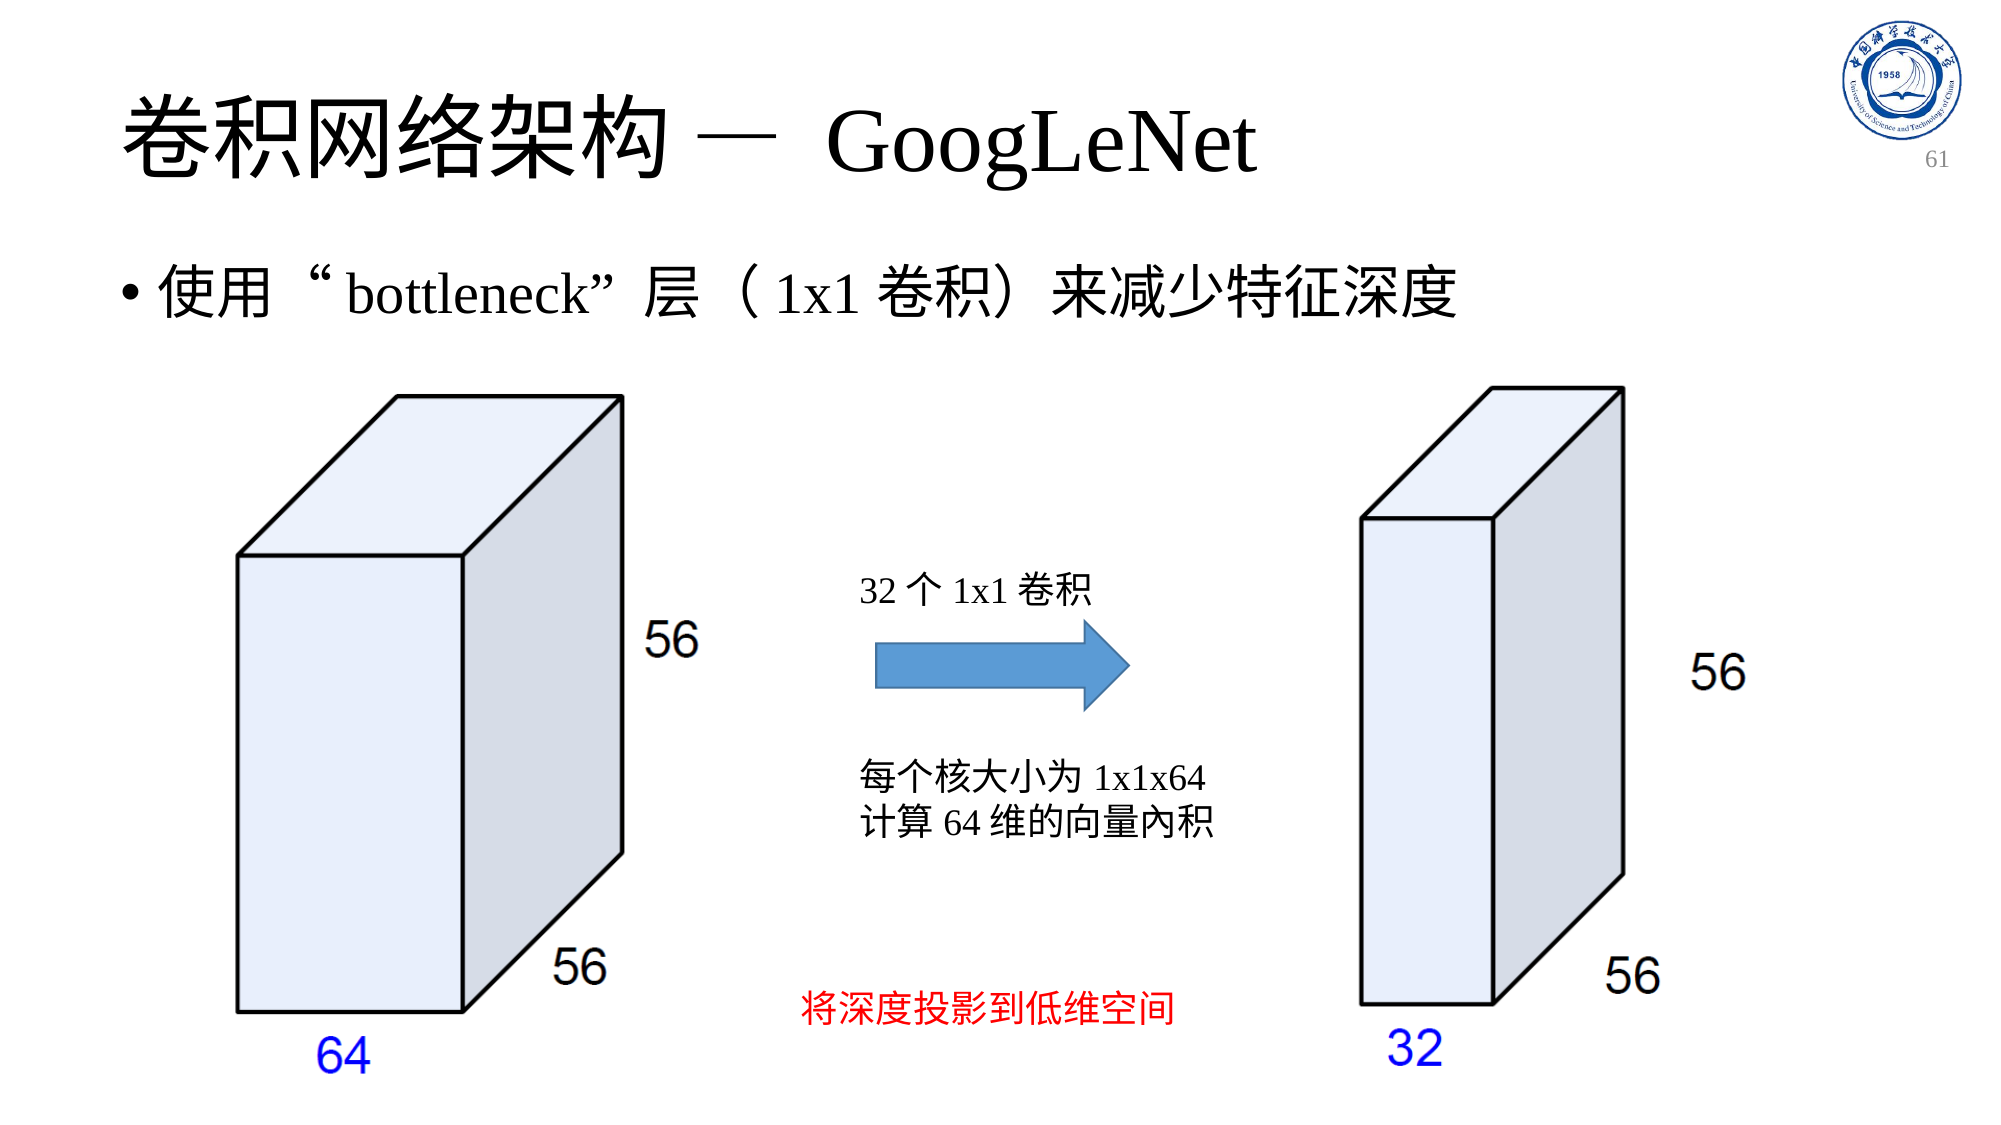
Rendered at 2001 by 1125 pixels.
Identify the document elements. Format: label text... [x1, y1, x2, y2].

text_box [875, 619, 1131, 713]
title 卷积网络架构 — GoogLeNet [105, 59, 1900, 223]
text_box 32个1x1卷积 [844, 558, 1161, 619]
picture [1839, 17, 1965, 127]
text_box 将深度投影到低维空间 [786, 977, 1314, 1038]
text_box 每个核大小为1x1x64 计算64维的向量內积 [844, 745, 1274, 851]
picture [208, 369, 710, 1109]
picture [1314, 343, 1778, 1092]
list 使用“bottleneck” 层（1x1卷积）来减少特征深度 [105, 255, 1900, 1076]
slide_number 61 [1514, 127, 1965, 188]
